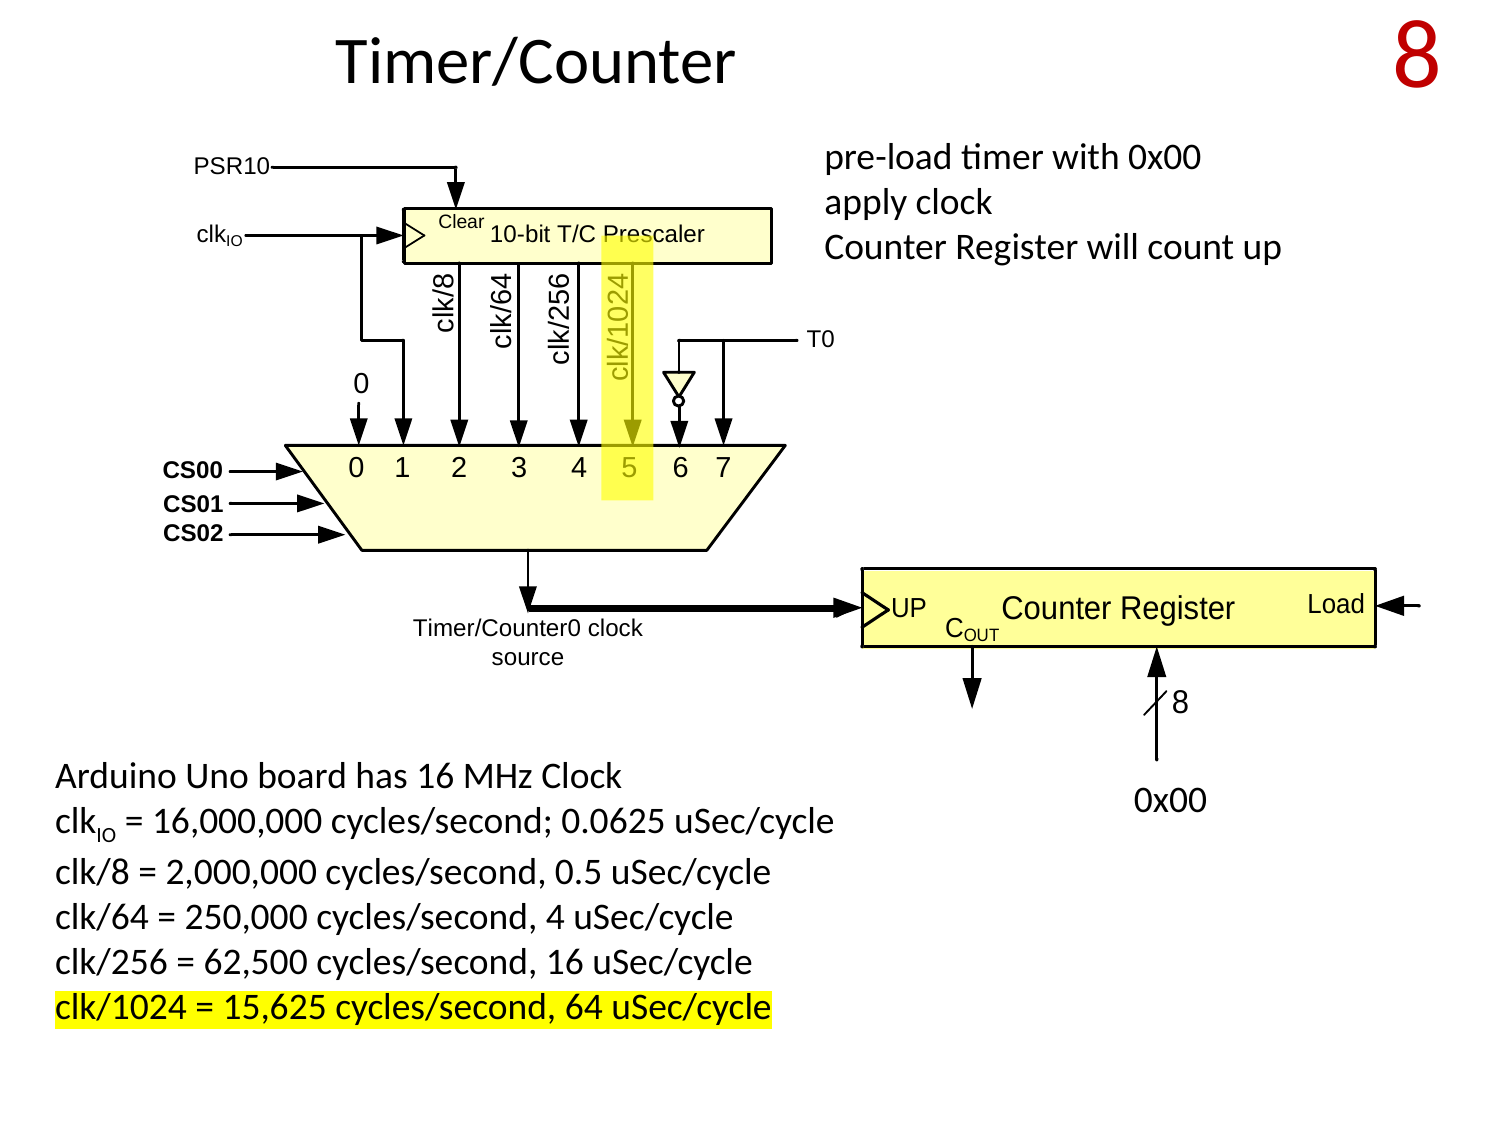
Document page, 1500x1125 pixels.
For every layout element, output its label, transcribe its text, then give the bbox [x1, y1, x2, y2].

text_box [113, 140, 1090, 798]
text_box Arduino Uno board has 16 MHz Clock clkIO = 16,000,000 cycles/second; 0.0625 uSec/cycle clk/8 = 2,000,000 cycles/second, 0.5 uSec/cycle clk/64 = 250,000 cycles/second, 4 uSec/cycle clk/256 = 62,500 cycles/second, 16 uSec/cycle clk/1024 = 15,625 cycles/second, 64 uSec/cycle [40, 743, 884, 1035]
text_box pre-load timer with 0x00 apply clock Counter Register will count up [809, 124, 1298, 275]
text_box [718, 562, 1500, 960]
text_box Timer/Counter [320, 9, 1179, 105]
slide_number 8 [1179, 18, 1458, 79]
